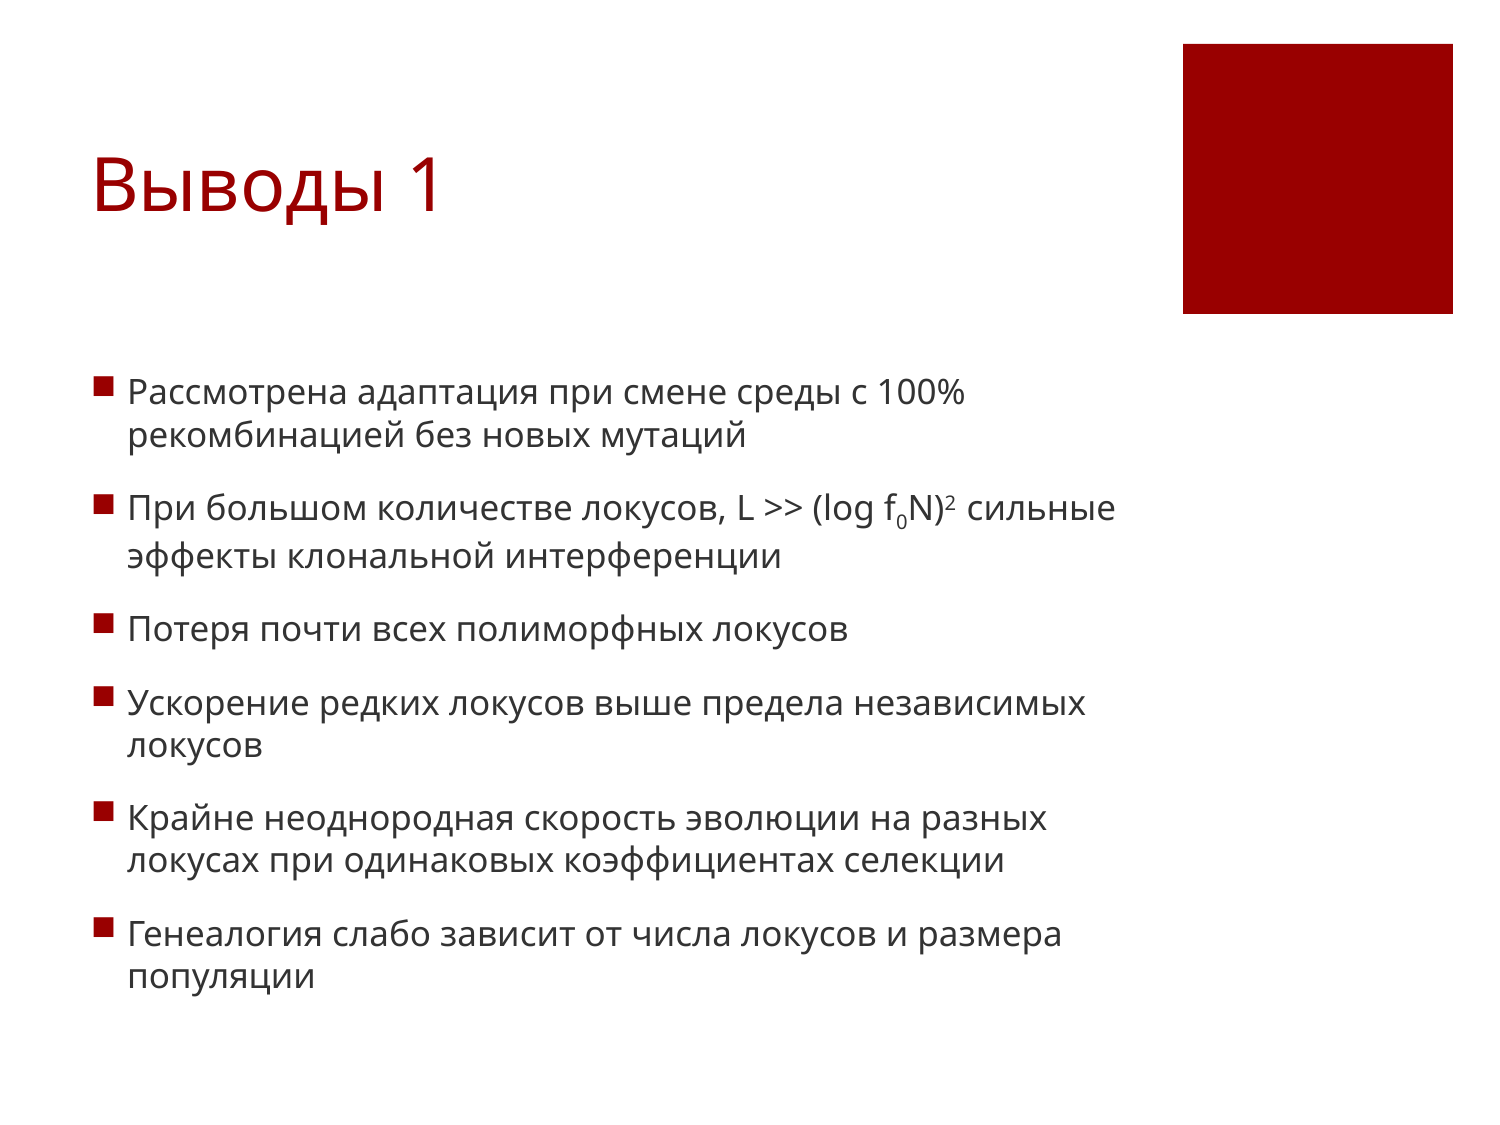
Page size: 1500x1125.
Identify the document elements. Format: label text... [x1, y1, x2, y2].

title Выводы 1 [75, 46, 1143, 235]
list Рассмотрена адаптация при смене среды с 100% рекомбинацией без новых мутаций При большом количестве локусов, L >> (log f0N)2 сильные эффекты клональной интерференции Потеря почти всех полиморфных локусов Ускорение редких локусов выше предела независимых локусов Крайне неоднородная скорость эволюции на разных локусах при одинаковых коэффициентах селекции Генеалогия слабо зависит от числа локусов и размера популяции [75, 362, 1143, 1005]
